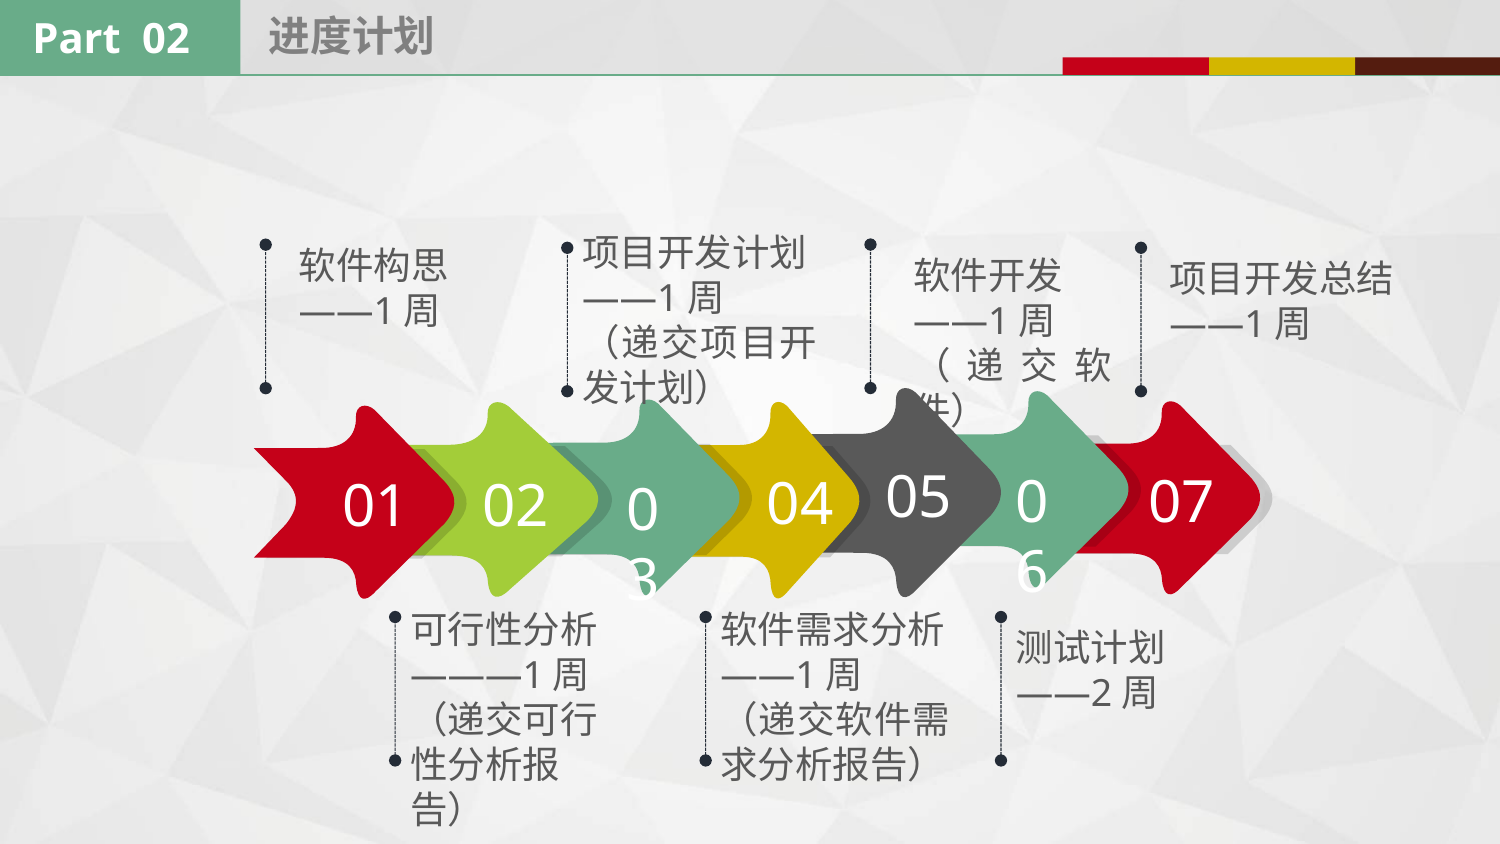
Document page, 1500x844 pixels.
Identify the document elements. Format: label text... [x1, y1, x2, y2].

text_box 软件构思 ——1周 [283, 234, 567, 340]
text_box [0, 0, 241, 74]
text_box 项目开发计划 ——1周 （递交项目开发计划） [567, 222, 833, 388]
text_box 软件需求分析 ——1周 （递交软件需求分析报告） [705, 599, 965, 794]
text_box 可行性分析 ———1周（递交可行性分析报告） [395, 599, 631, 839]
text_box [241, 0, 1500, 74]
text_box 进度计划 [253, 1, 451, 67]
text_box 测试计划 ——2周 [1002, 616, 1181, 722]
picture [0, 76, 1500, 844]
text_box 软件开发 ——1周 （递交软件） [898, 244, 1127, 388]
text_box 项目开发总结 ——1周 [1154, 247, 1438, 353]
text_box [1061, 56, 1210, 74]
text_box [1356, 56, 1500, 74]
text_box Part 02 [17, 4, 254, 70]
text_box [1210, 56, 1356, 74]
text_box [253, 388, 1273, 599]
